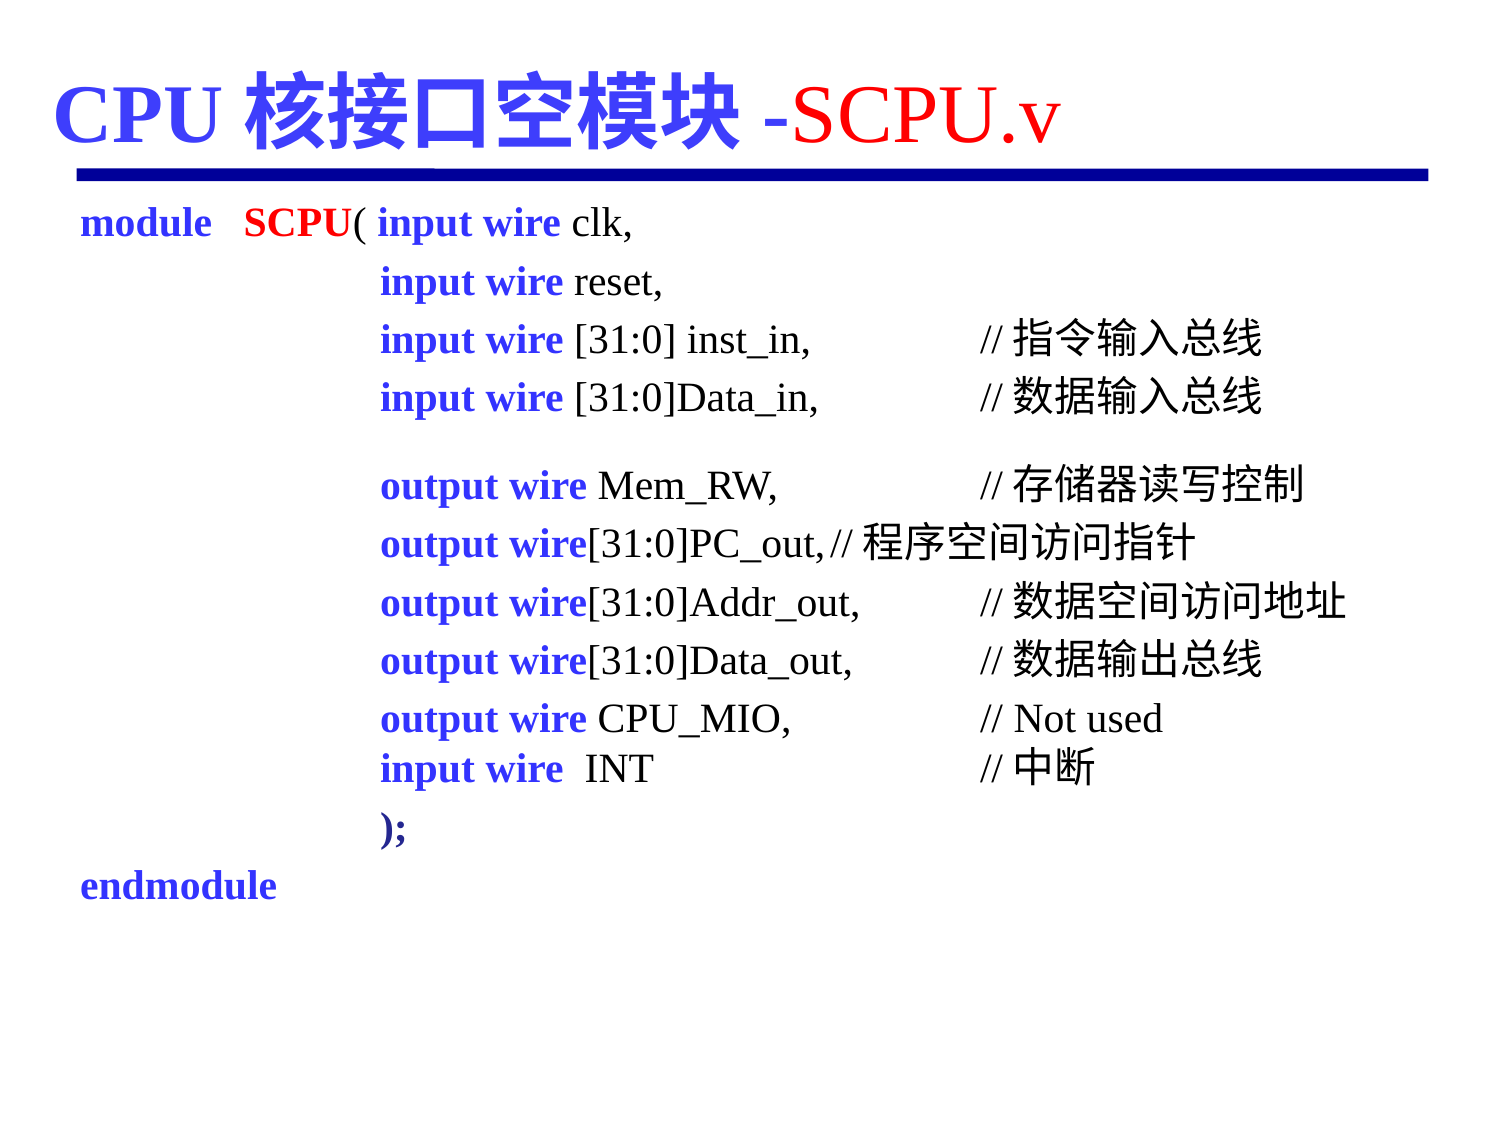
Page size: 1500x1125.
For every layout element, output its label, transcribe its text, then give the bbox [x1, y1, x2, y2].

title CPU核接口空模块-SCPU.v [37, 31, 1415, 188]
list module SCPU( input wire clk, input wire reset, input wire [31:0] inst_in, //指令输入总线 input wire [31:0]Data_in, //数据输入总线 output wire Mem_RW, //存储器读写控制 output wire[31:0]PC_out, //程序空间访问指针 output wire[31:0]Addr_out, //数据空间访问地址 output wire[31:0]Data_out, //数据输出总线 output wire CPU_MIO, // Not used input wire INT //中断 ); endmodule [64, 187, 1415, 1059]
